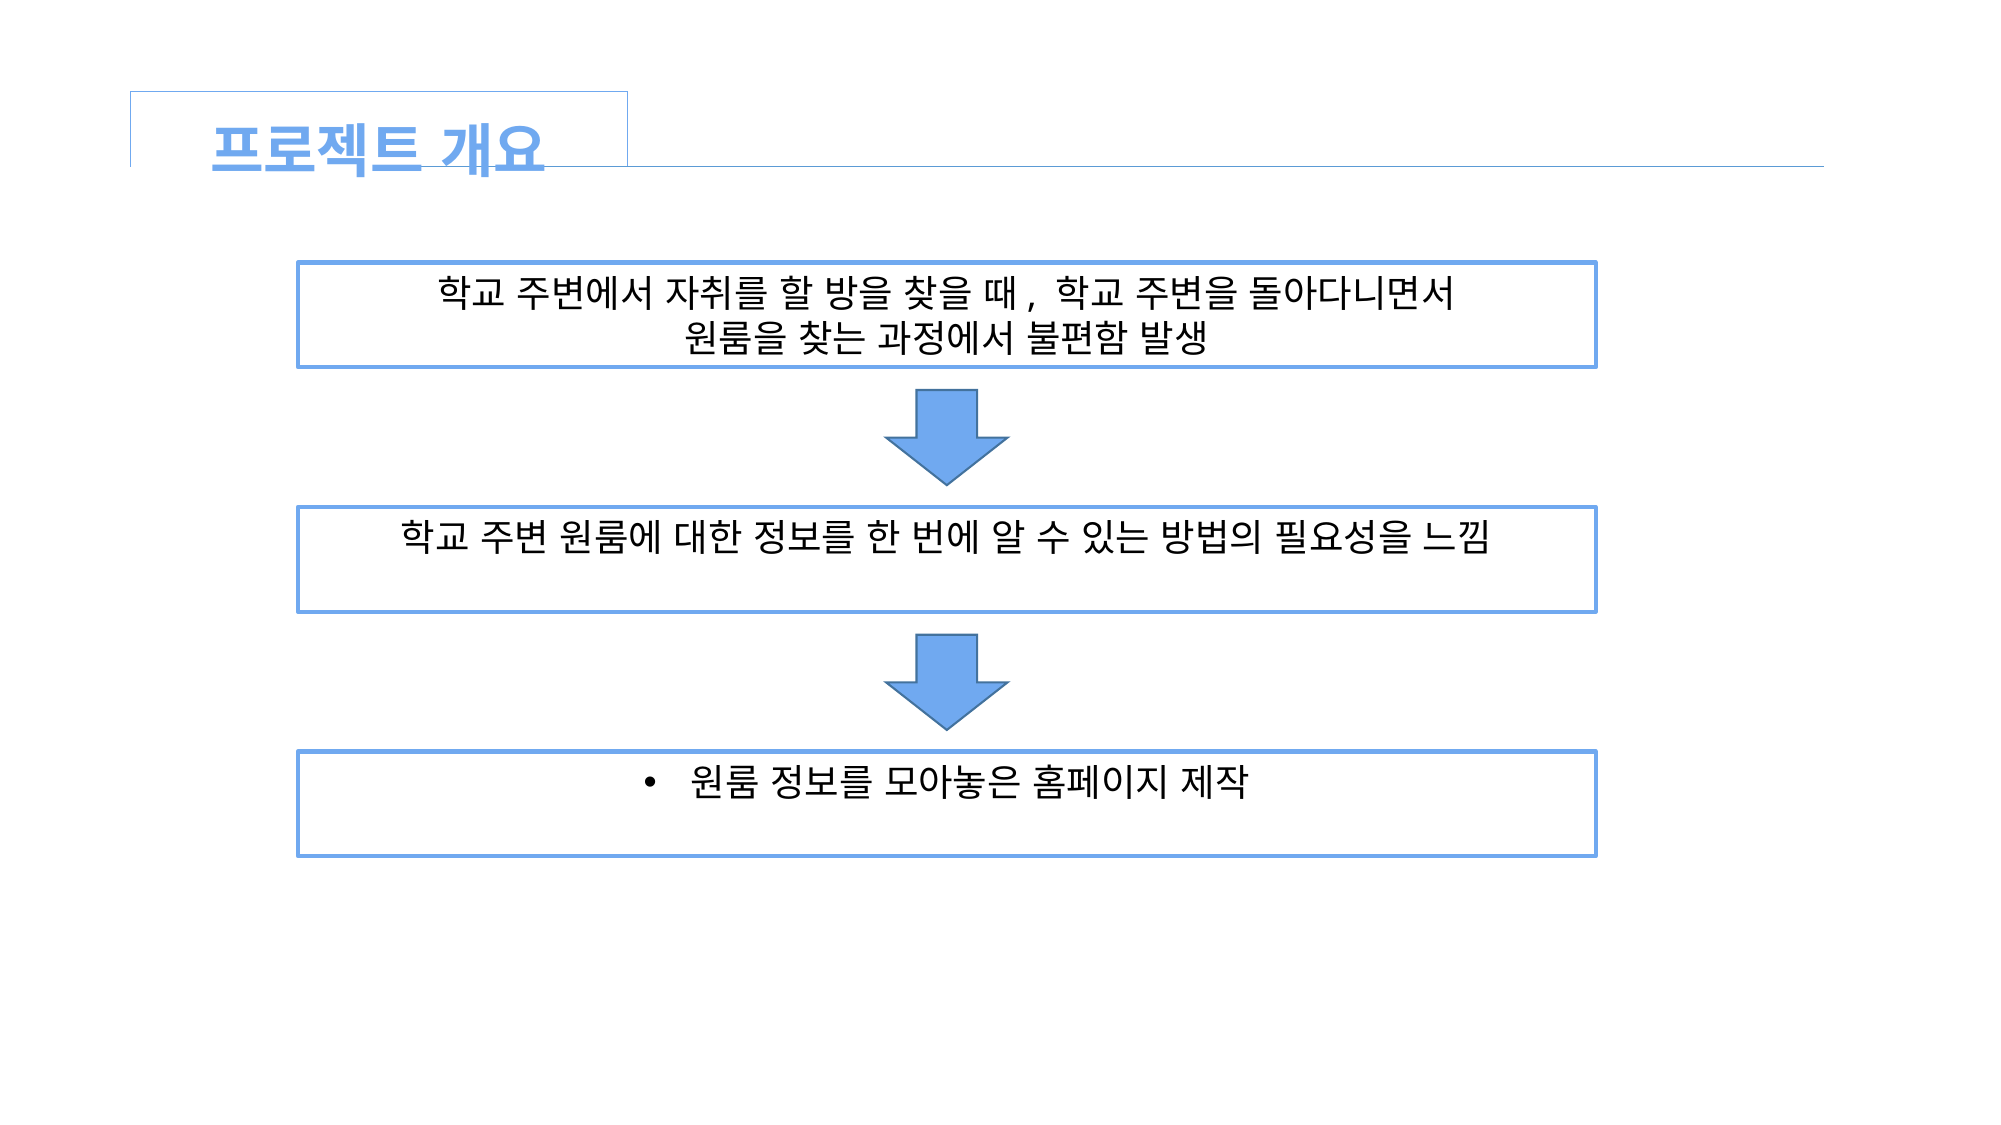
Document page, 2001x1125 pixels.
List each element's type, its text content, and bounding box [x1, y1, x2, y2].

text_box 원룸 정보를 모아놓은 홈페이지 제작 [297, 751, 1596, 857]
text_box 학교 주변 원룸에 대한 정보를 한 번에 알 수 있는 방법의 필요성을 느낌 [297, 506, 1596, 612]
text_box [883, 633, 1011, 732]
text_box 프로젝트 개요 [195, 106, 563, 192]
text_box 학교 주변에서 자취를 할 방을 찾을 때, 학교 주변을 돌아다니면서 원룸을 찾는 과정에서 불편함 발생 [297, 262, 1596, 368]
text_box [130, 91, 628, 167]
text_box [883, 388, 1011, 487]
